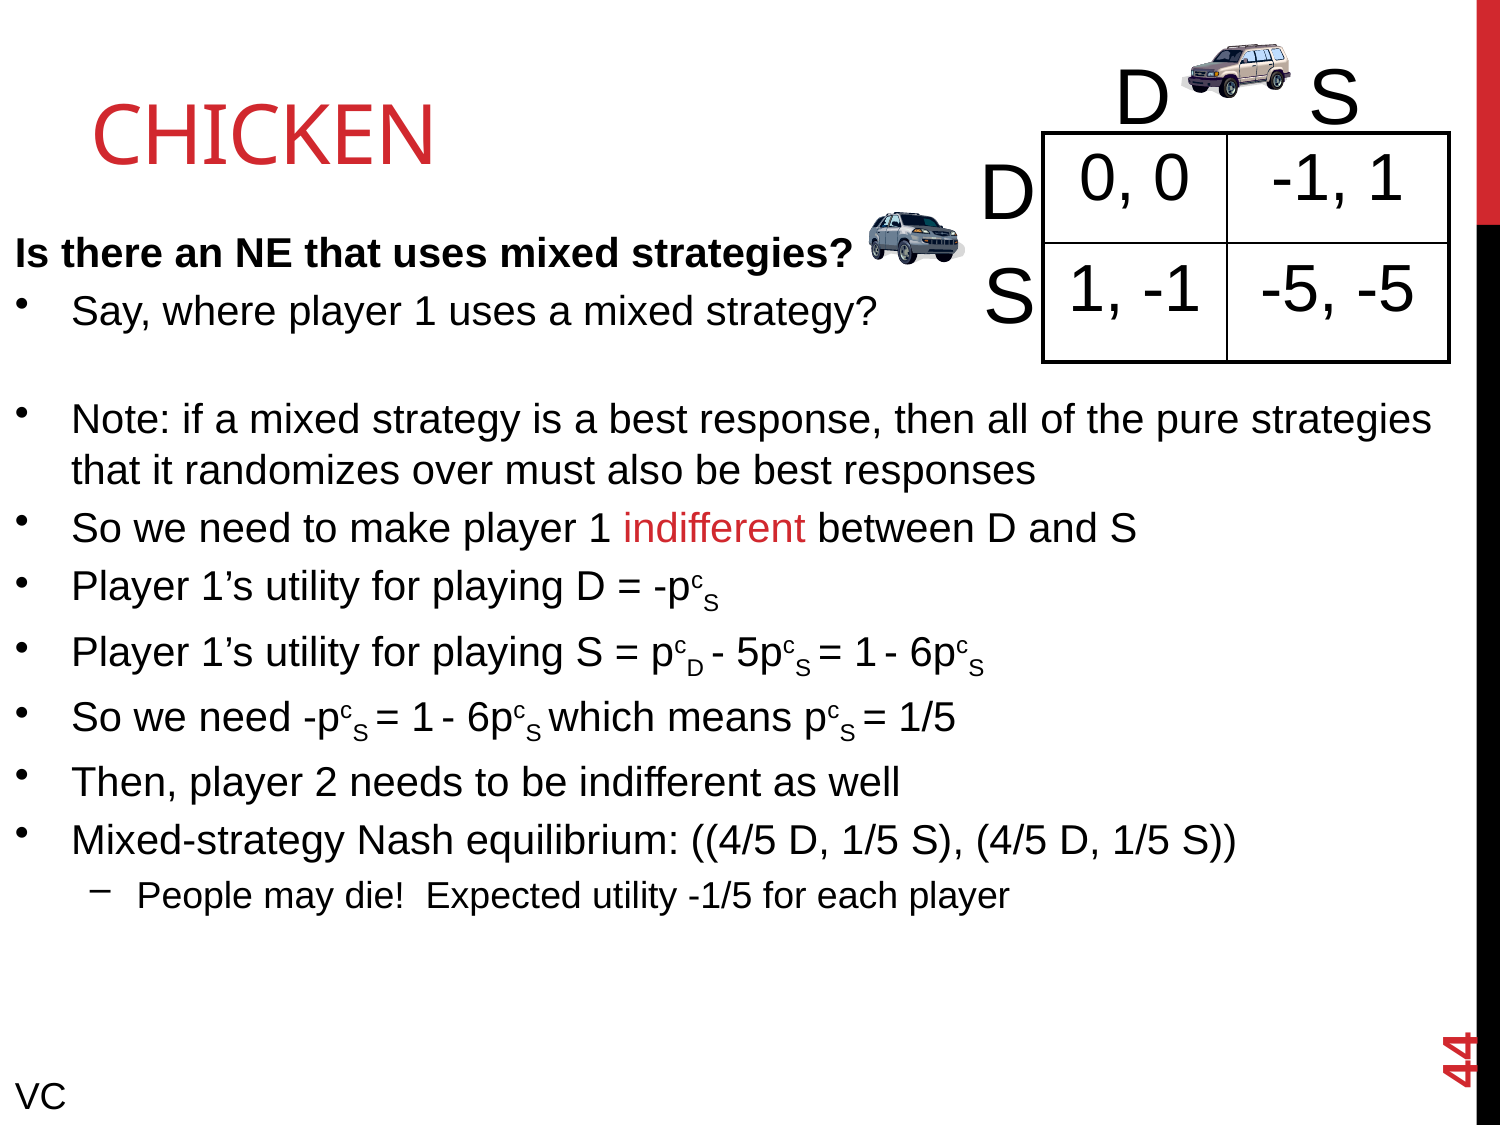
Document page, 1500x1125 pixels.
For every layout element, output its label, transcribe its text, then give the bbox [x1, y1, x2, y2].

table_cell -5, -5 [1228, 244, 1447, 360]
text_box VC [0, 1064, 84, 1125]
title Chicken [75, 1, 1425, 189]
slide_number 44 [1427, 887, 1488, 1104]
text_box Is there an NE that uses mixed strategies? Say, where player 1 uses a mixed strategy? Note: if a mixed strategy is a best response, then all of the pure strategies that it randomizes over must also be best responses So we need to make player 1 indifferent between D and S Player 1’s utility for playing D = -pcS Player 1’s utility for playing S = pcD - 5pcS = 1 - 6pcS So we need -pcS = 1 - 6pcS which means pcS = 1/5 Then, player 2 needs to be indifferent as well Mixed-strategy Nash equilibrium: ((4/5 D, 1/5 S), (4/5 D, 1/5 S)) People may die! Expected utility -1/5 for each player [0, 218, 1500, 1024]
table_cell 1, -1 [1045, 353, 1226, 360]
table_header -1, 1 [1386, 135, 1447, 242]
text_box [868, 37, 1377, 349]
